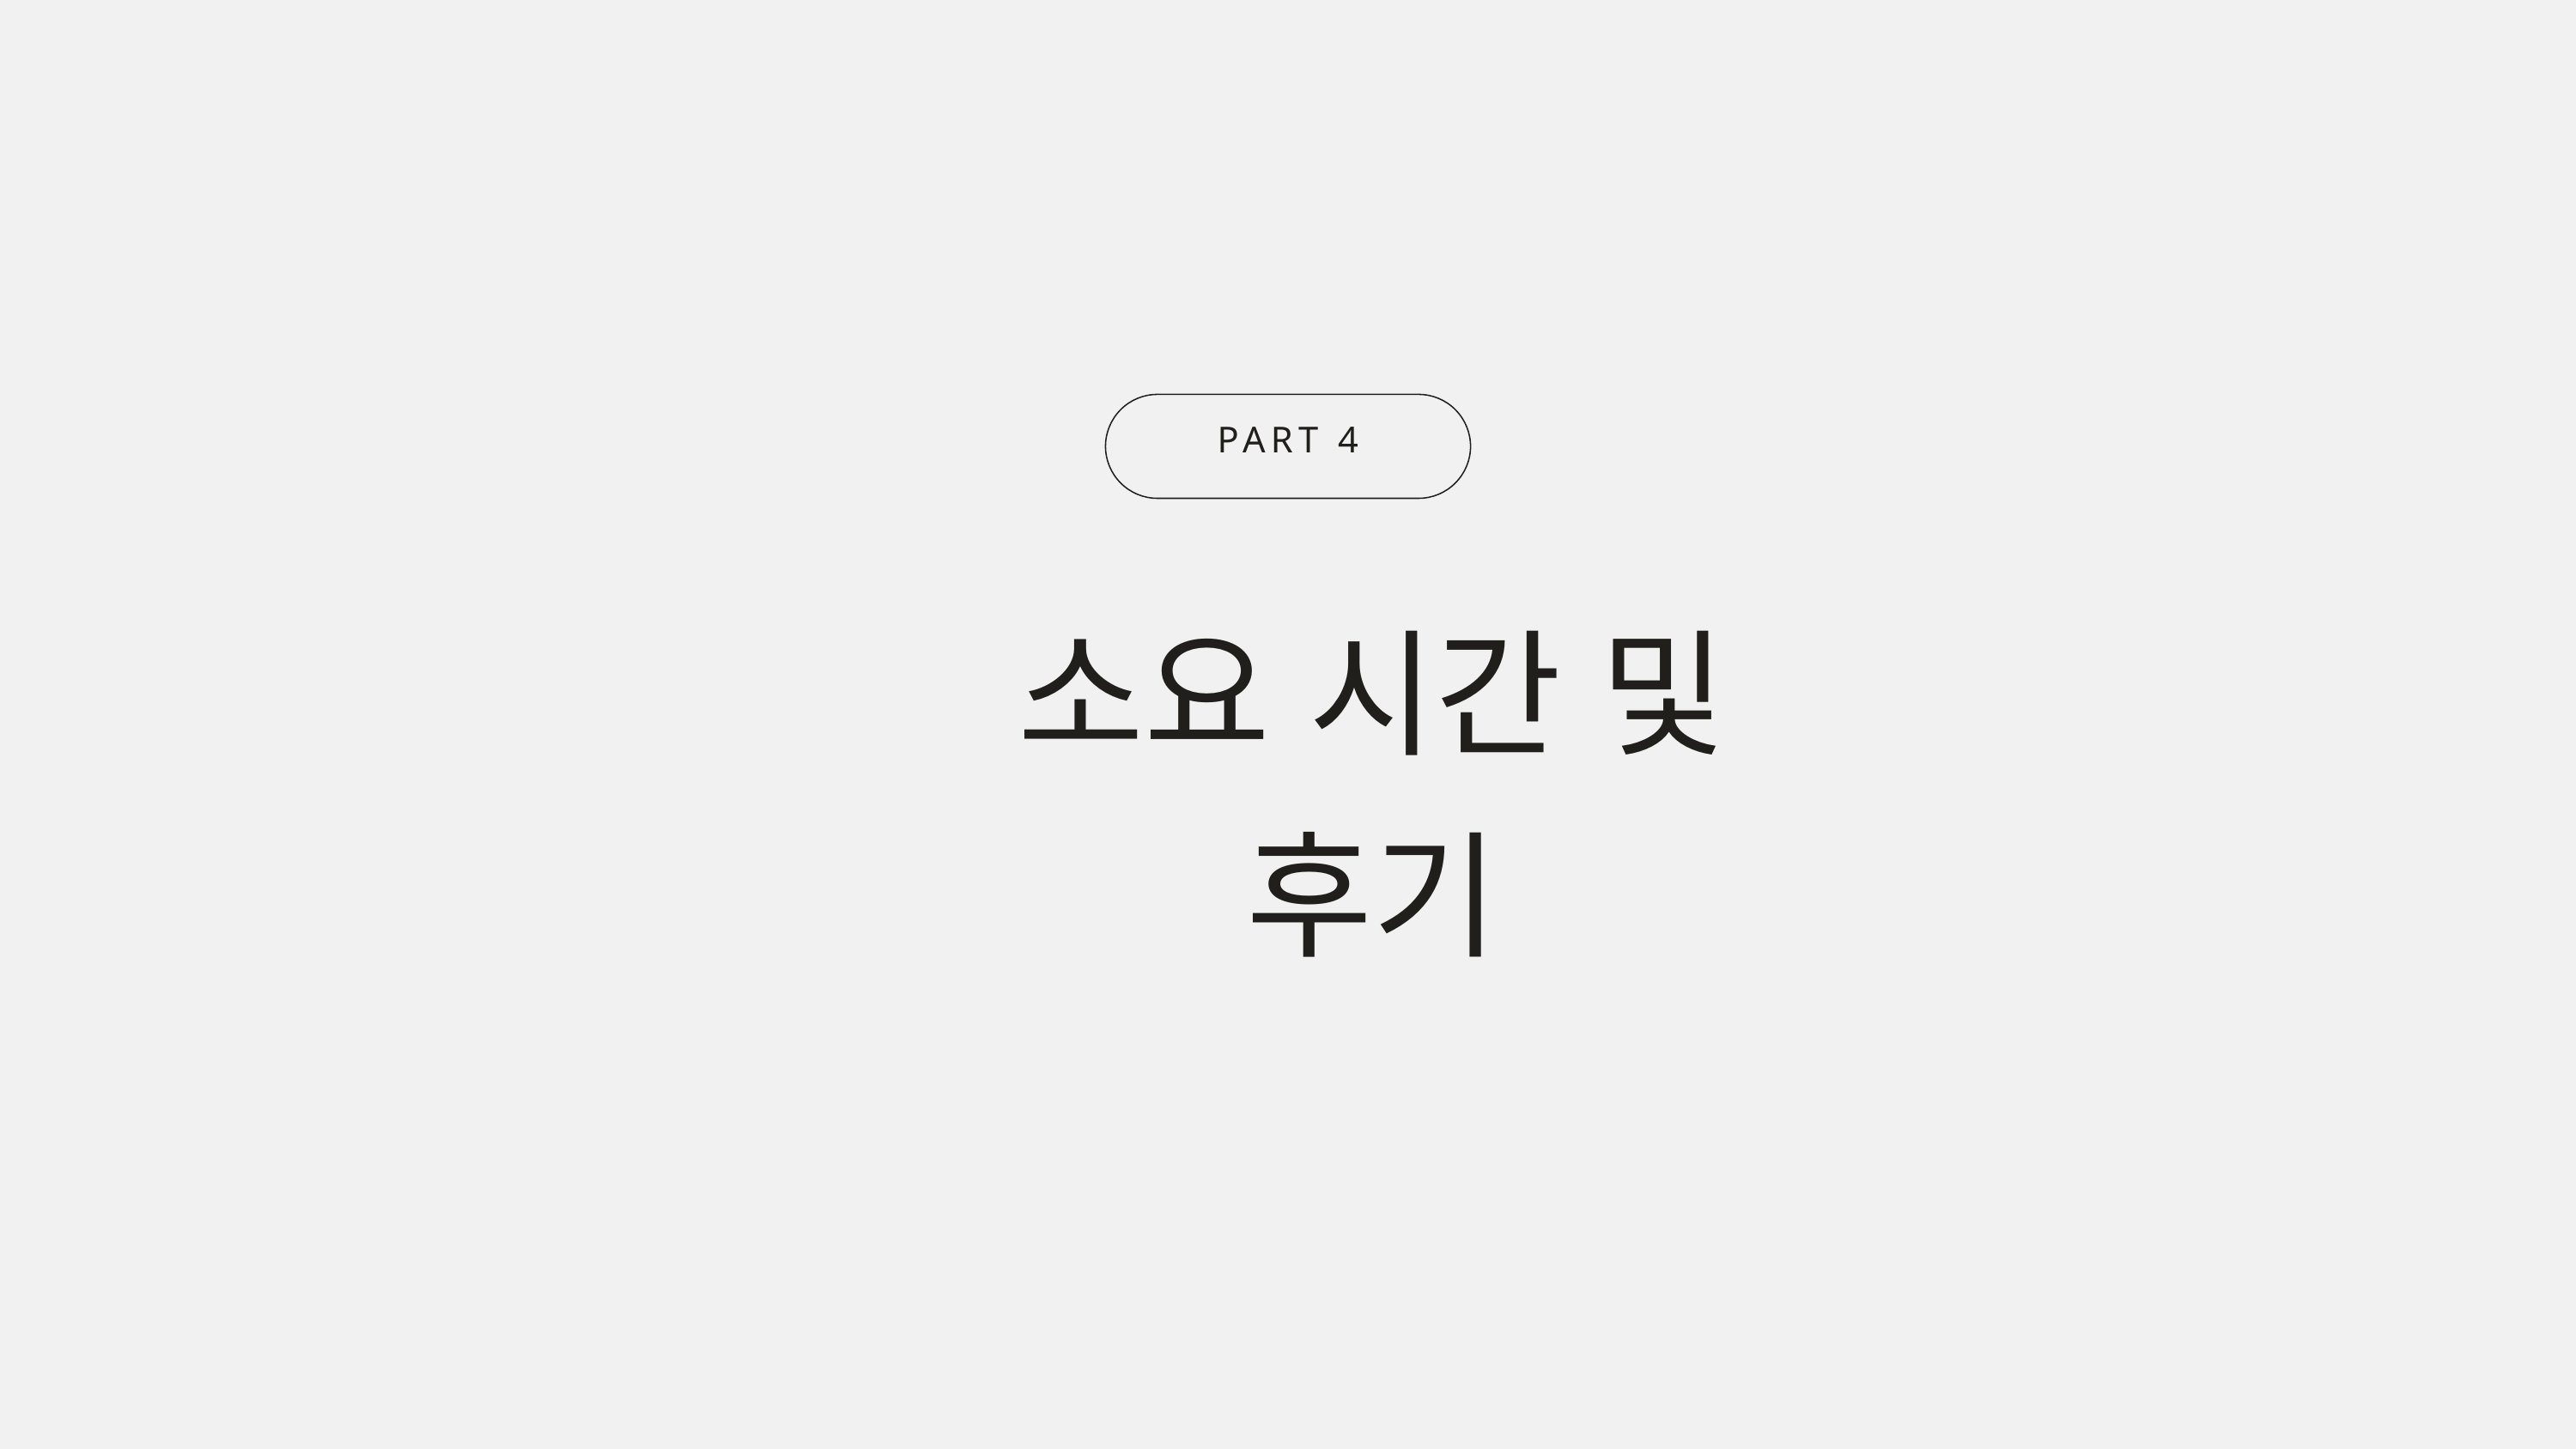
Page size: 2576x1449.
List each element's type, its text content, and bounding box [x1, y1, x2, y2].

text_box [1105, 394, 1471, 499]
text_box 소요 시간 및 후기 [1017, 569, 1728, 974]
